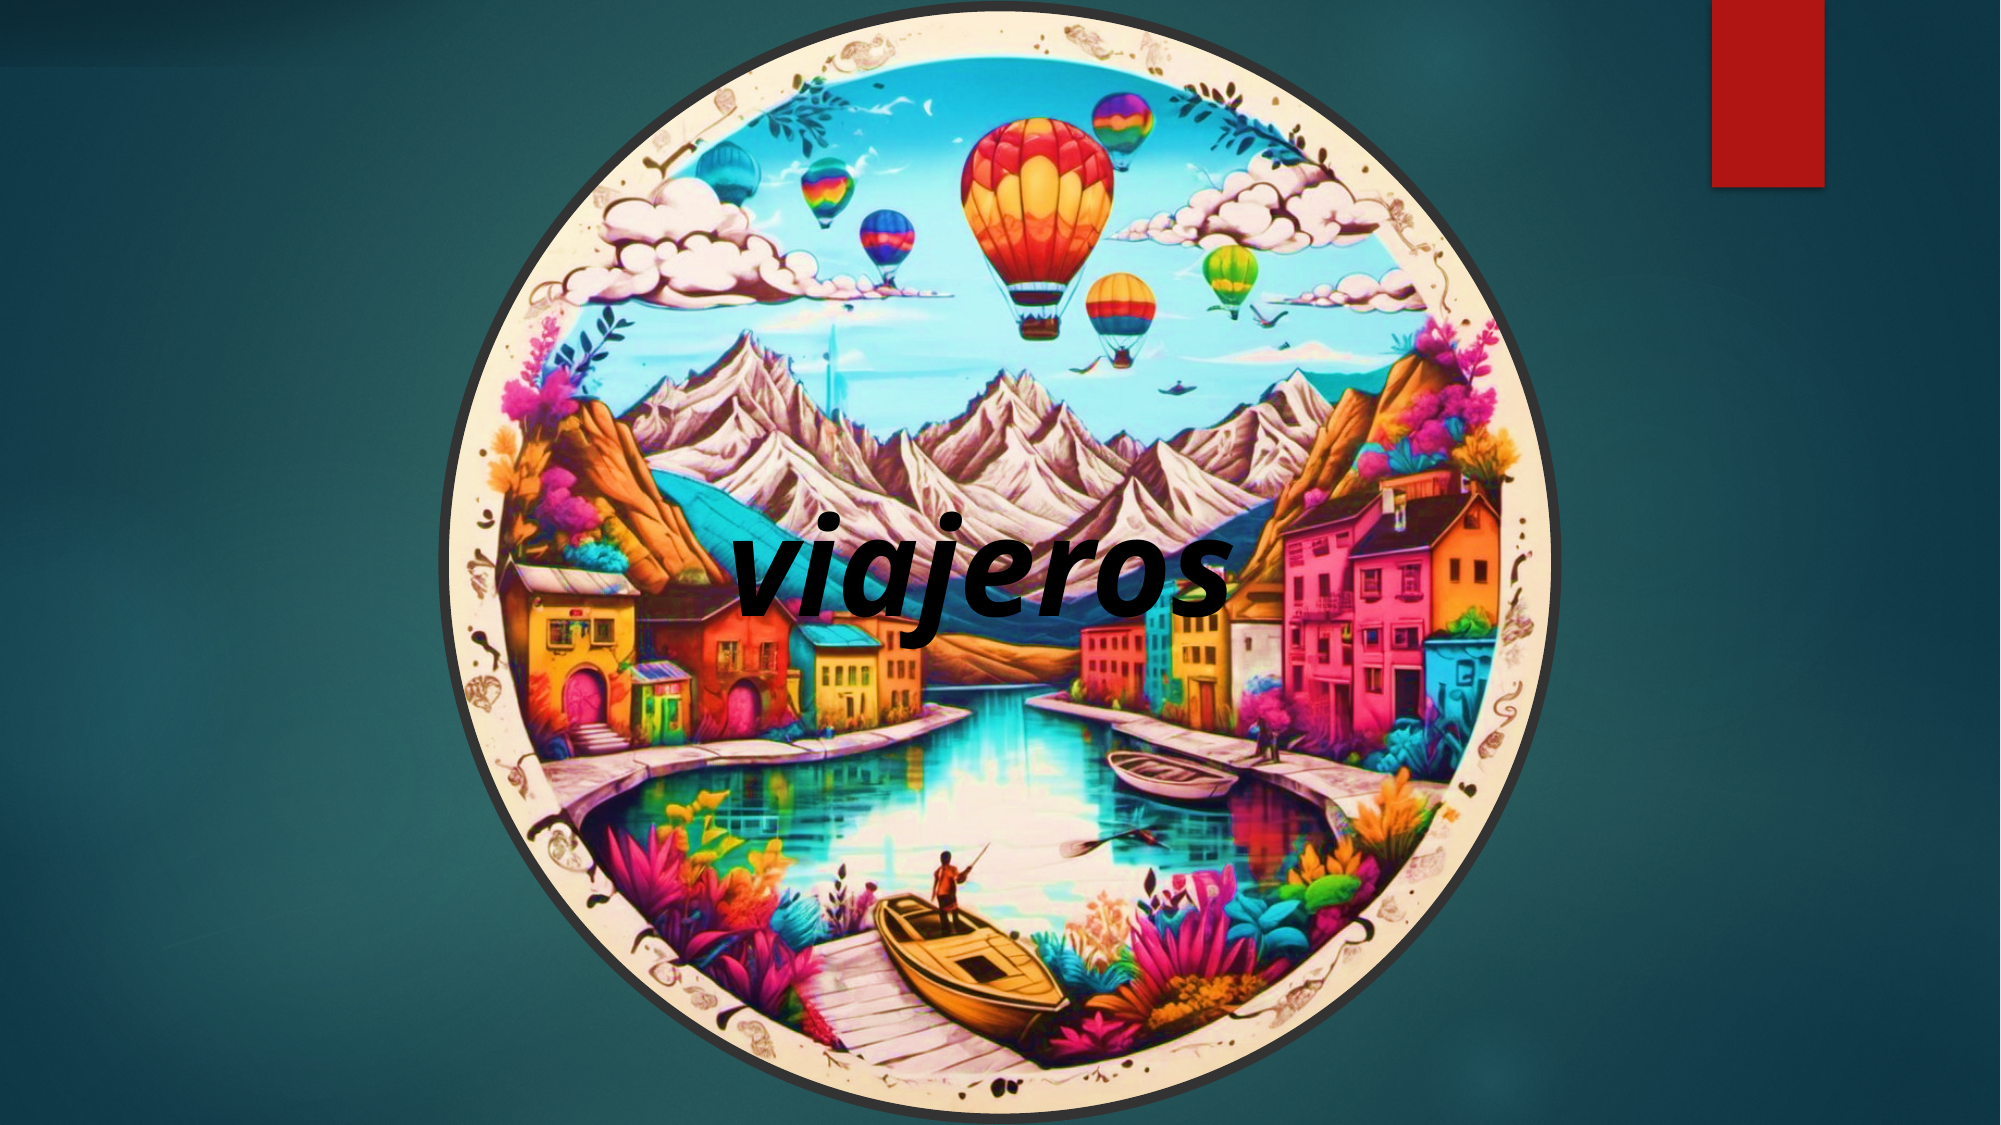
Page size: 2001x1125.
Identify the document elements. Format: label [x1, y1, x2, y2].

picture [0, 0, 1576, 1125]
